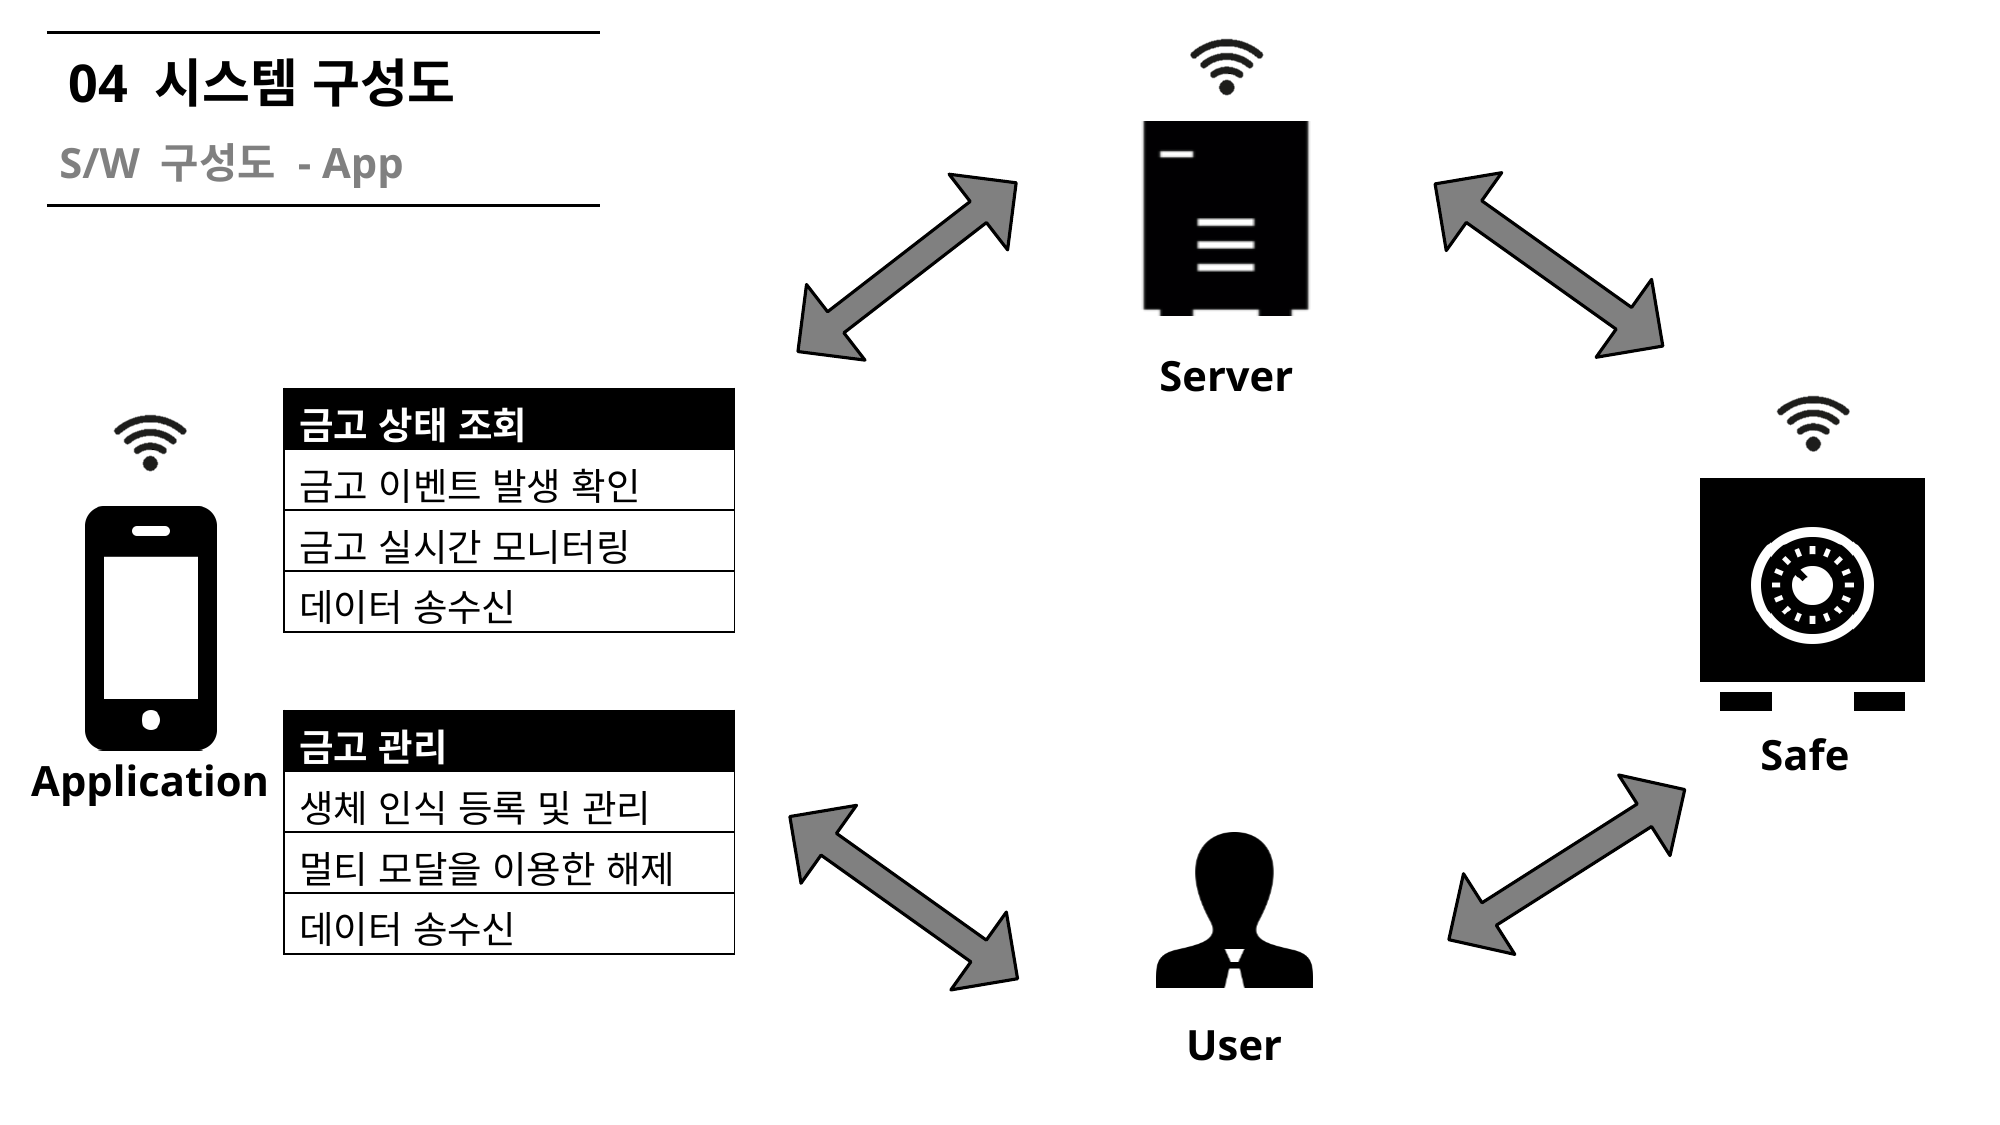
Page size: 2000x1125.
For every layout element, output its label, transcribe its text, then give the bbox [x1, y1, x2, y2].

table_cell 금고 실시간 모니터링 [285, 511, 734, 570]
text_box [1447, 773, 1686, 956]
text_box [1155, 831, 1313, 1078]
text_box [25, 387, 275, 814]
text_box [1433, 171, 1665, 359]
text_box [1094, 11, 1358, 409]
table_cell 생체 인식 등록 및 관리 [285, 772, 734, 831]
table_cell 금고 이벤트 발생 확인 [285, 450, 734, 509]
text_box [796, 172, 1018, 362]
table_cell 데이터 송수신 [285, 894, 734, 953]
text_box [44, 31, 601, 207]
table_header 금고 상태 조회 [285, 389, 734, 448]
table_cell 데이터 송수신 [285, 572, 734, 631]
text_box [1690, 367, 1937, 787]
table_header 금고 관리 [285, 711, 734, 770]
text_box [788, 803, 1020, 992]
table_cell 멀티 모달을 이용한 해제 [285, 833, 734, 892]
